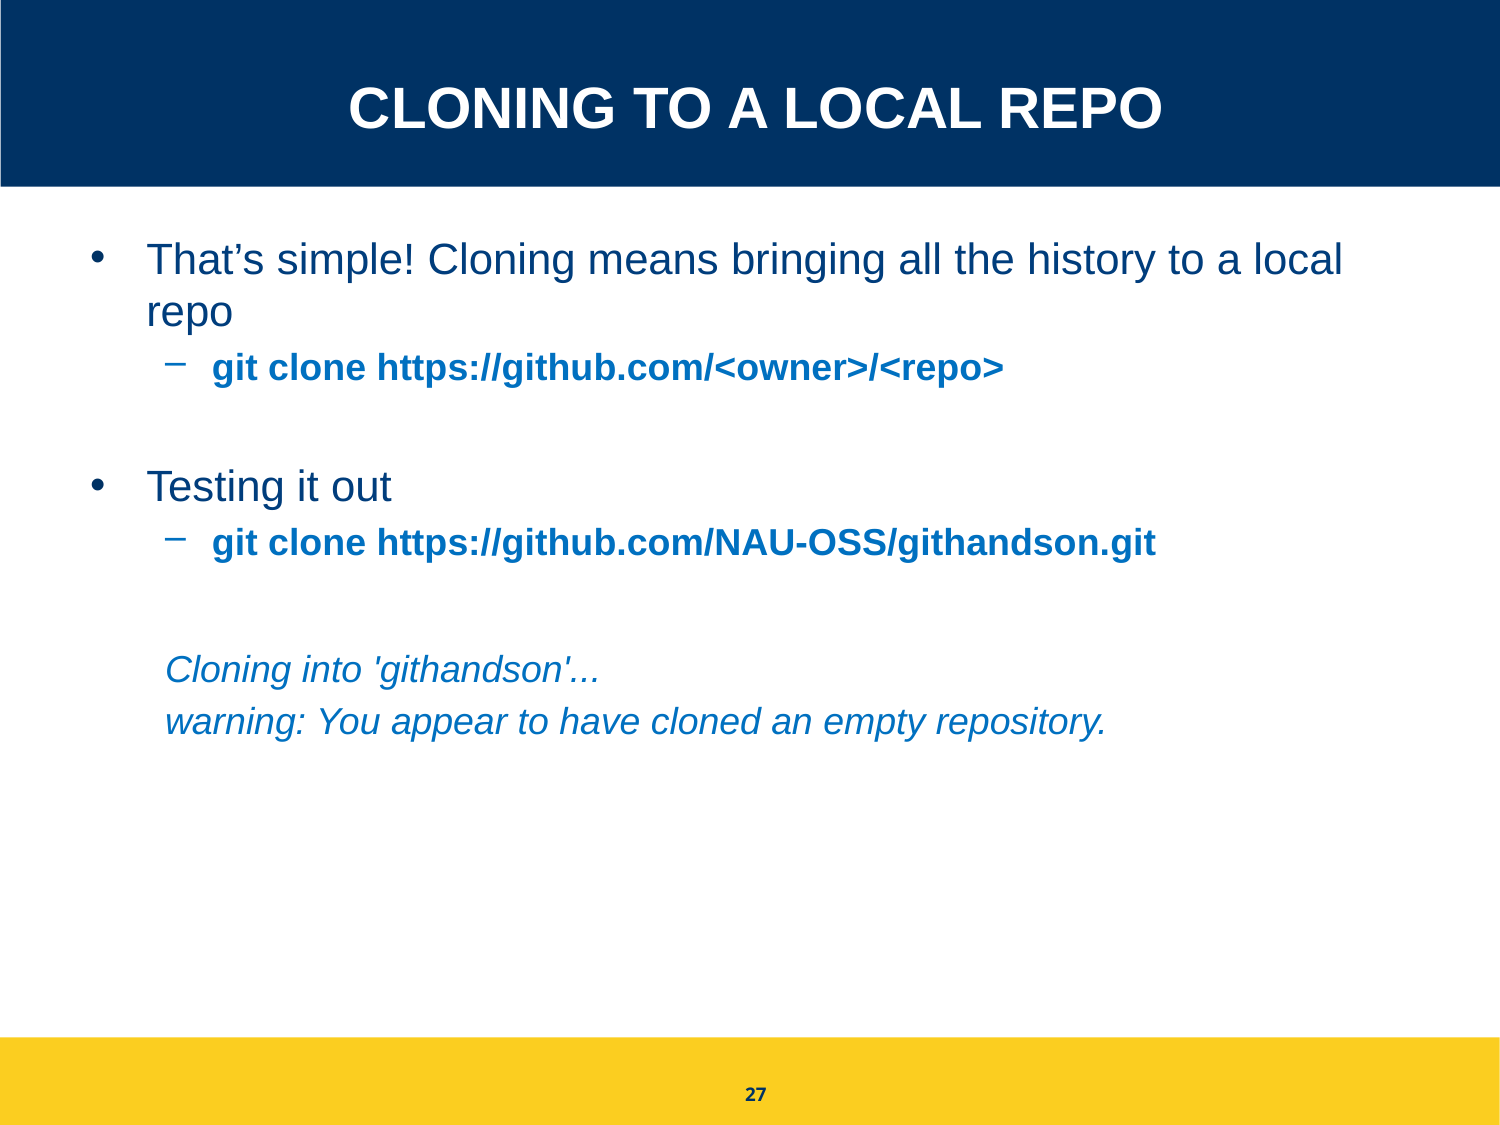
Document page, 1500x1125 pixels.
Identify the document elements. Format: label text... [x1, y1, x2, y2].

list That’s simple! Cloning means bringing all the history to a local repo git clone https://github.com/<owner>/<repo> Testing it out git clone https://github.com/NAU-OSS/githandson.git Cloning into 'githandson'... warning: You appear to have cloned an empty repository. [74, 222, 1438, 1044]
title Cloning To a Local Repo [74, 23, 1438, 187]
slide_number 27 [599, 1074, 913, 1125]
